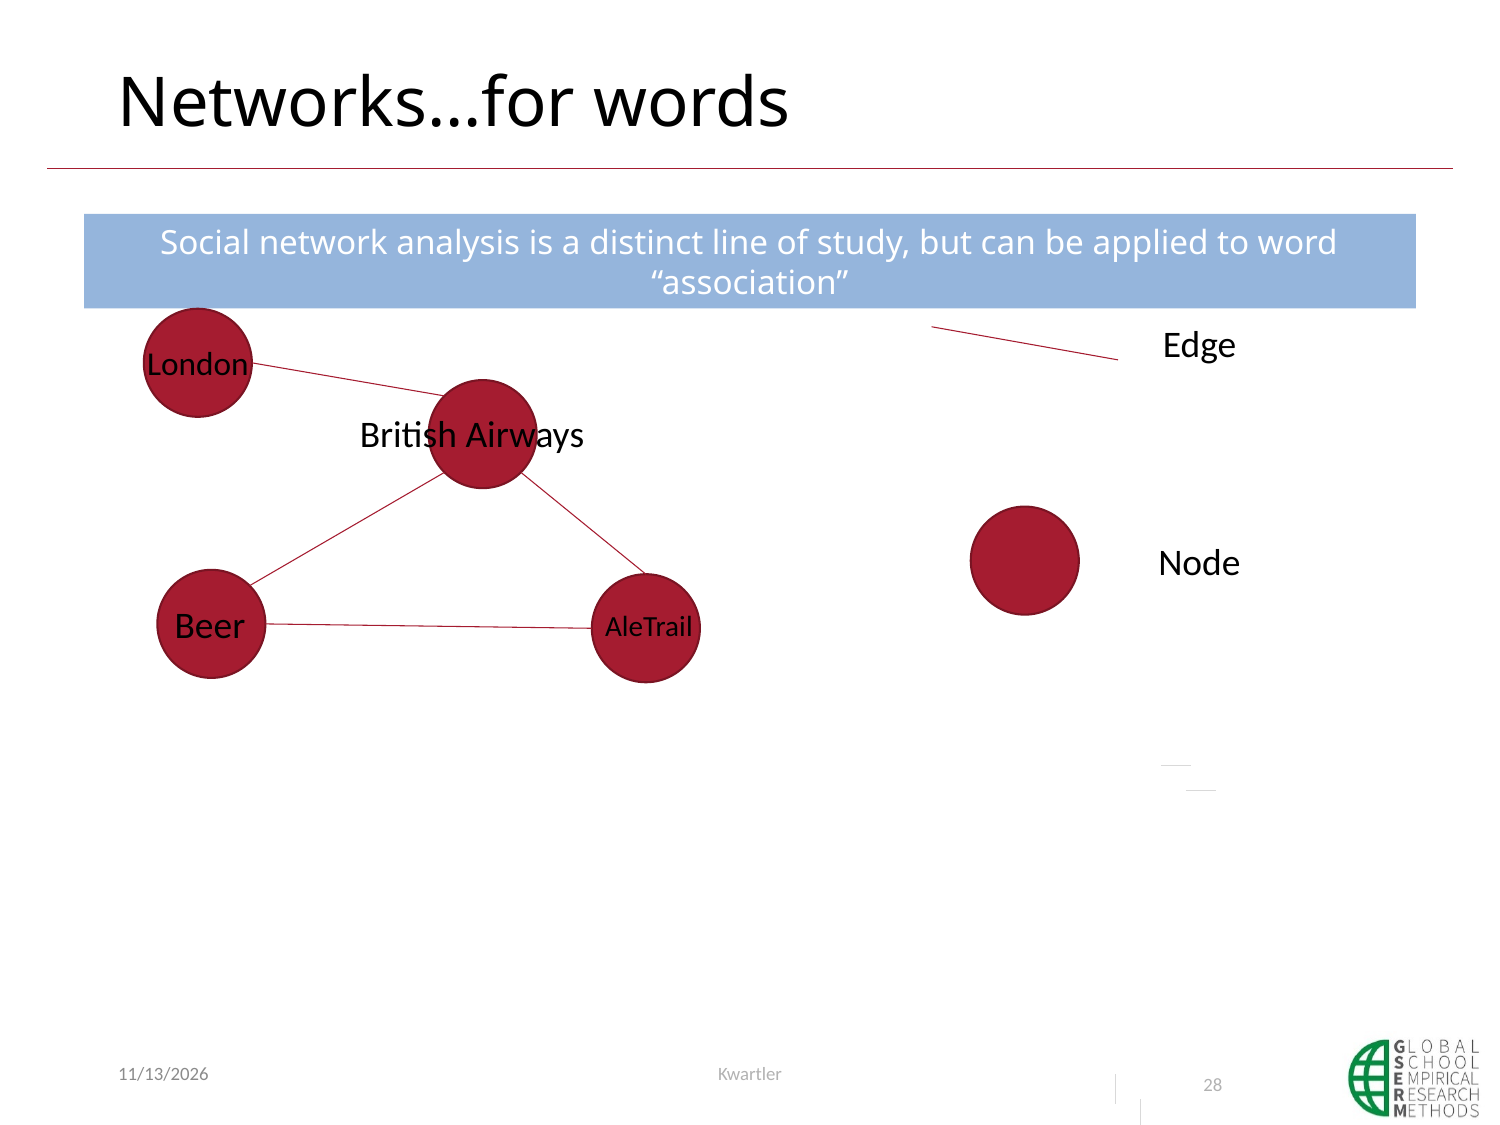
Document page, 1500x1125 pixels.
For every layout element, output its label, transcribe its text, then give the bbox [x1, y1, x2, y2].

text_box AleTrail [590, 599, 708, 650]
text_box [599, 573, 693, 599]
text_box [931, 326, 1119, 360]
text_box [437, 379, 528, 402]
text_box Node [1143, 530, 1256, 591]
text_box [251, 362, 445, 396]
title Networks…for words [103, 59, 1397, 157]
text_box [164, 653, 259, 679]
text_box [149, 390, 246, 418]
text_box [265, 623, 592, 629]
text_box [261, 600, 267, 648]
picture [1342, 1031, 1500, 1120]
text_box [150, 307, 246, 335]
text_box Edge [1148, 312, 1252, 373]
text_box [520, 472, 646, 575]
text_box [969, 505, 1080, 616]
text_box [165, 568, 257, 593]
footer Kwartler [496, 1042, 1004, 1103]
text_box London [132, 335, 264, 390]
text_box Beer [159, 593, 261, 653]
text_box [249, 472, 445, 586]
text_box [595, 650, 697, 684]
text_box Social network analysis is a distinct line of study, but can be applied to word “association” [84, 213, 1416, 309]
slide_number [103, 1042, 441, 1103]
slide_number 28 [1188, 1042, 1330, 1103]
text_box British Airways [344, 402, 600, 463]
text_box [435, 463, 530, 490]
